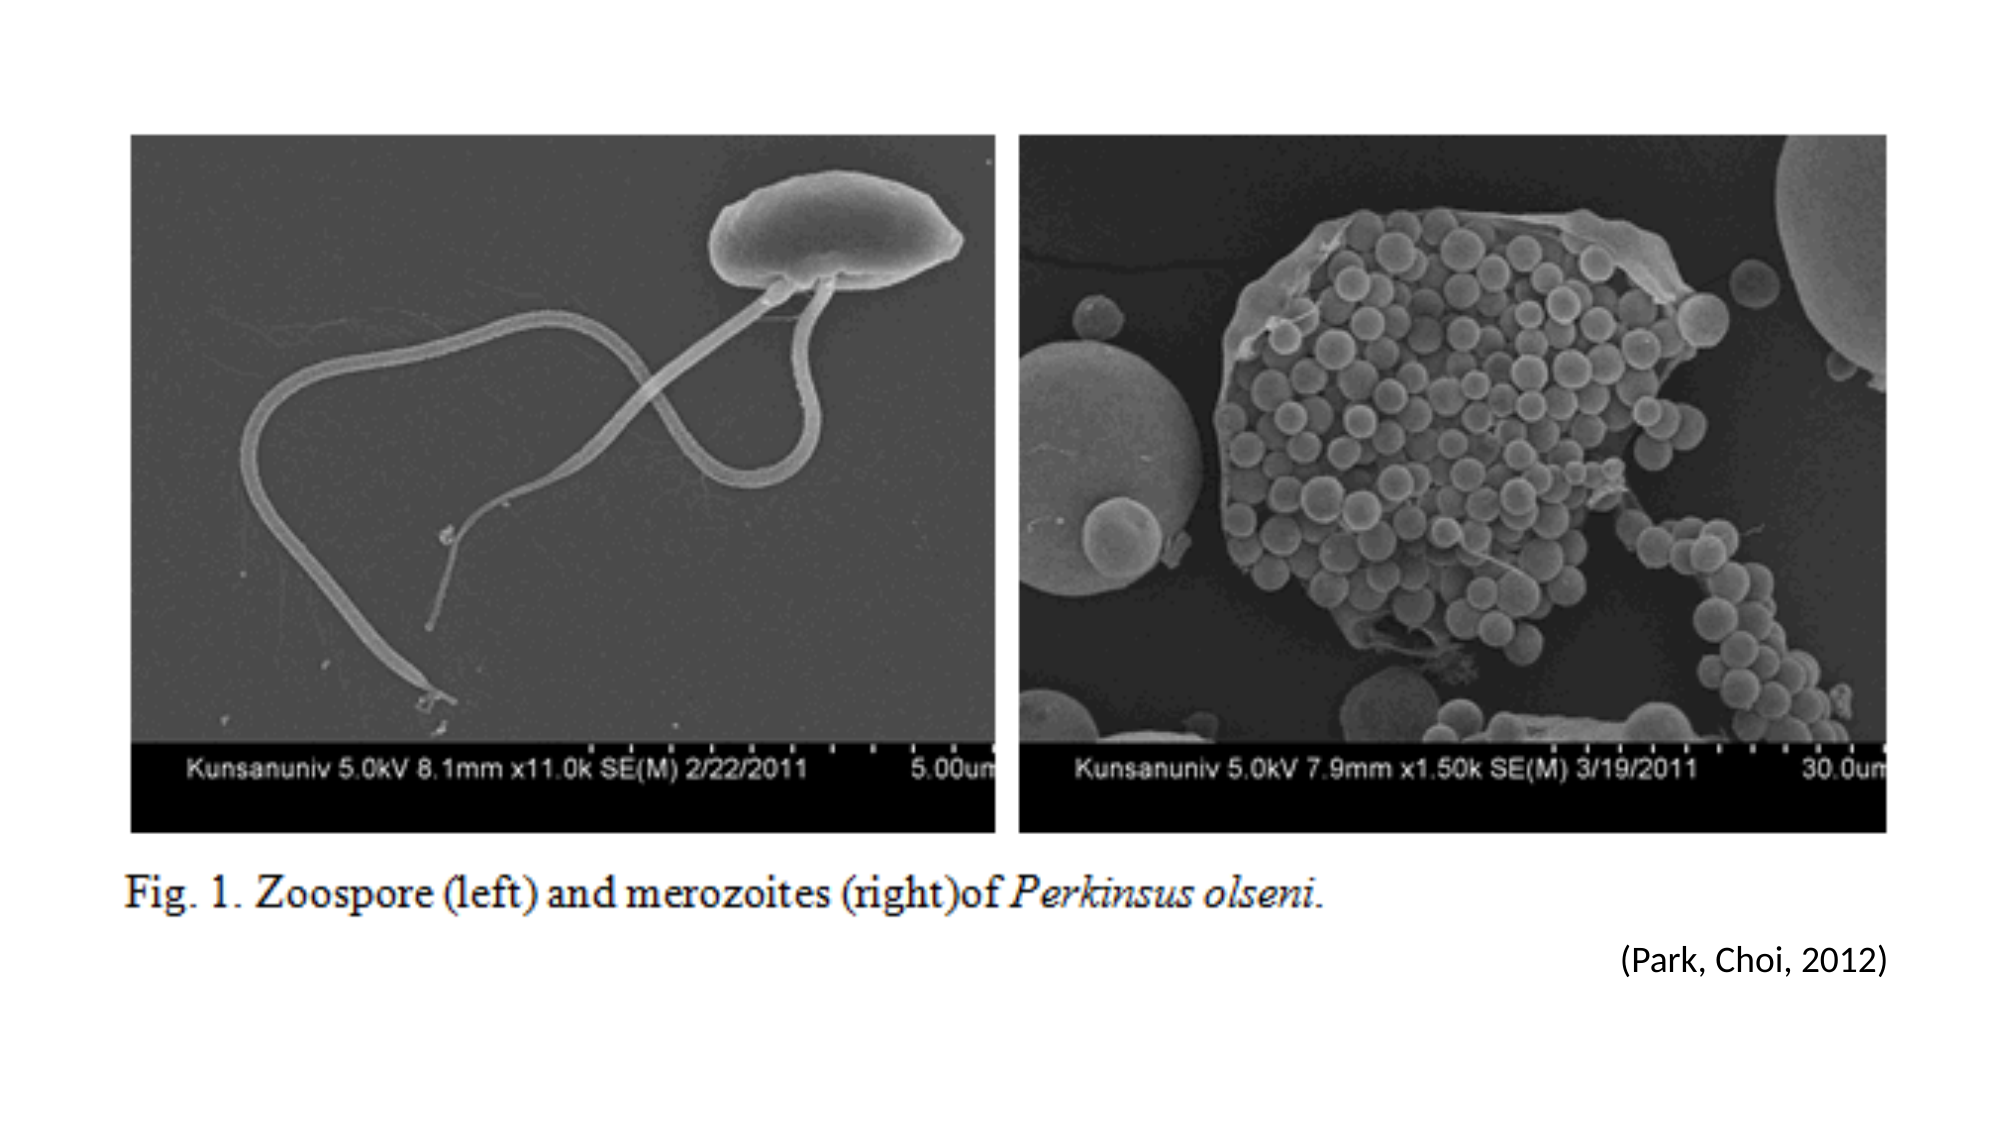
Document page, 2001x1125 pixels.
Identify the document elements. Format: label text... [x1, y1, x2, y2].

text_box (Park, Choi, 2012) [1605, 941, 1904, 987]
picture [110, 112, 1932, 941]
